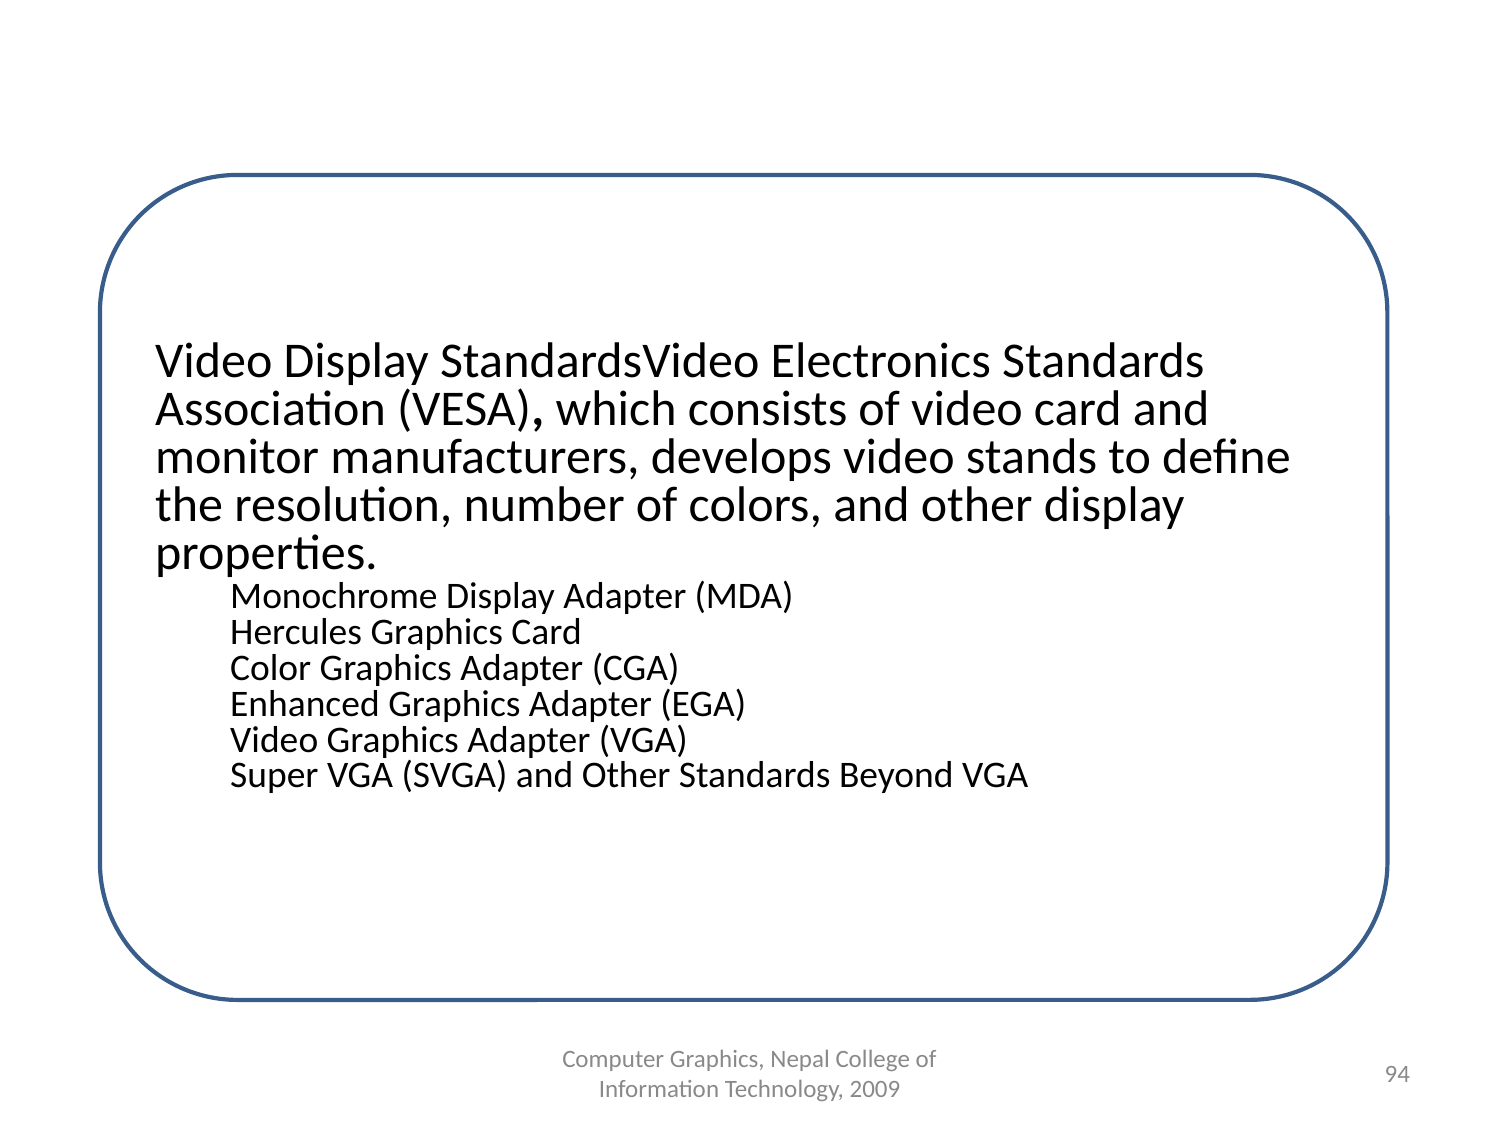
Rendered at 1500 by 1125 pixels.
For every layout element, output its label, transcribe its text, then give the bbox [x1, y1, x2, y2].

text_box Computer Graphics, Nepal College of Information Technology, 2009 [512, 1042, 988, 1103]
text_box ‹#› [1074, 1042, 1425, 1103]
text_box Video Display StandardsVideo Electronics Standards Association (VESA), which consists of video card and monitor manufacturers, develops video stands to define the resolution, number of colors, and other display properties. Monochrome Display Adapter (MDA) Hercules Graphics Card Color Graphics Adapter (CGA) Enhanced Graphics Adapter (EGA) Video Graphics Adapter (VGA) Super VGA (SVGA) and Other Standards Beyond VGA [99, 174, 1388, 1000]
